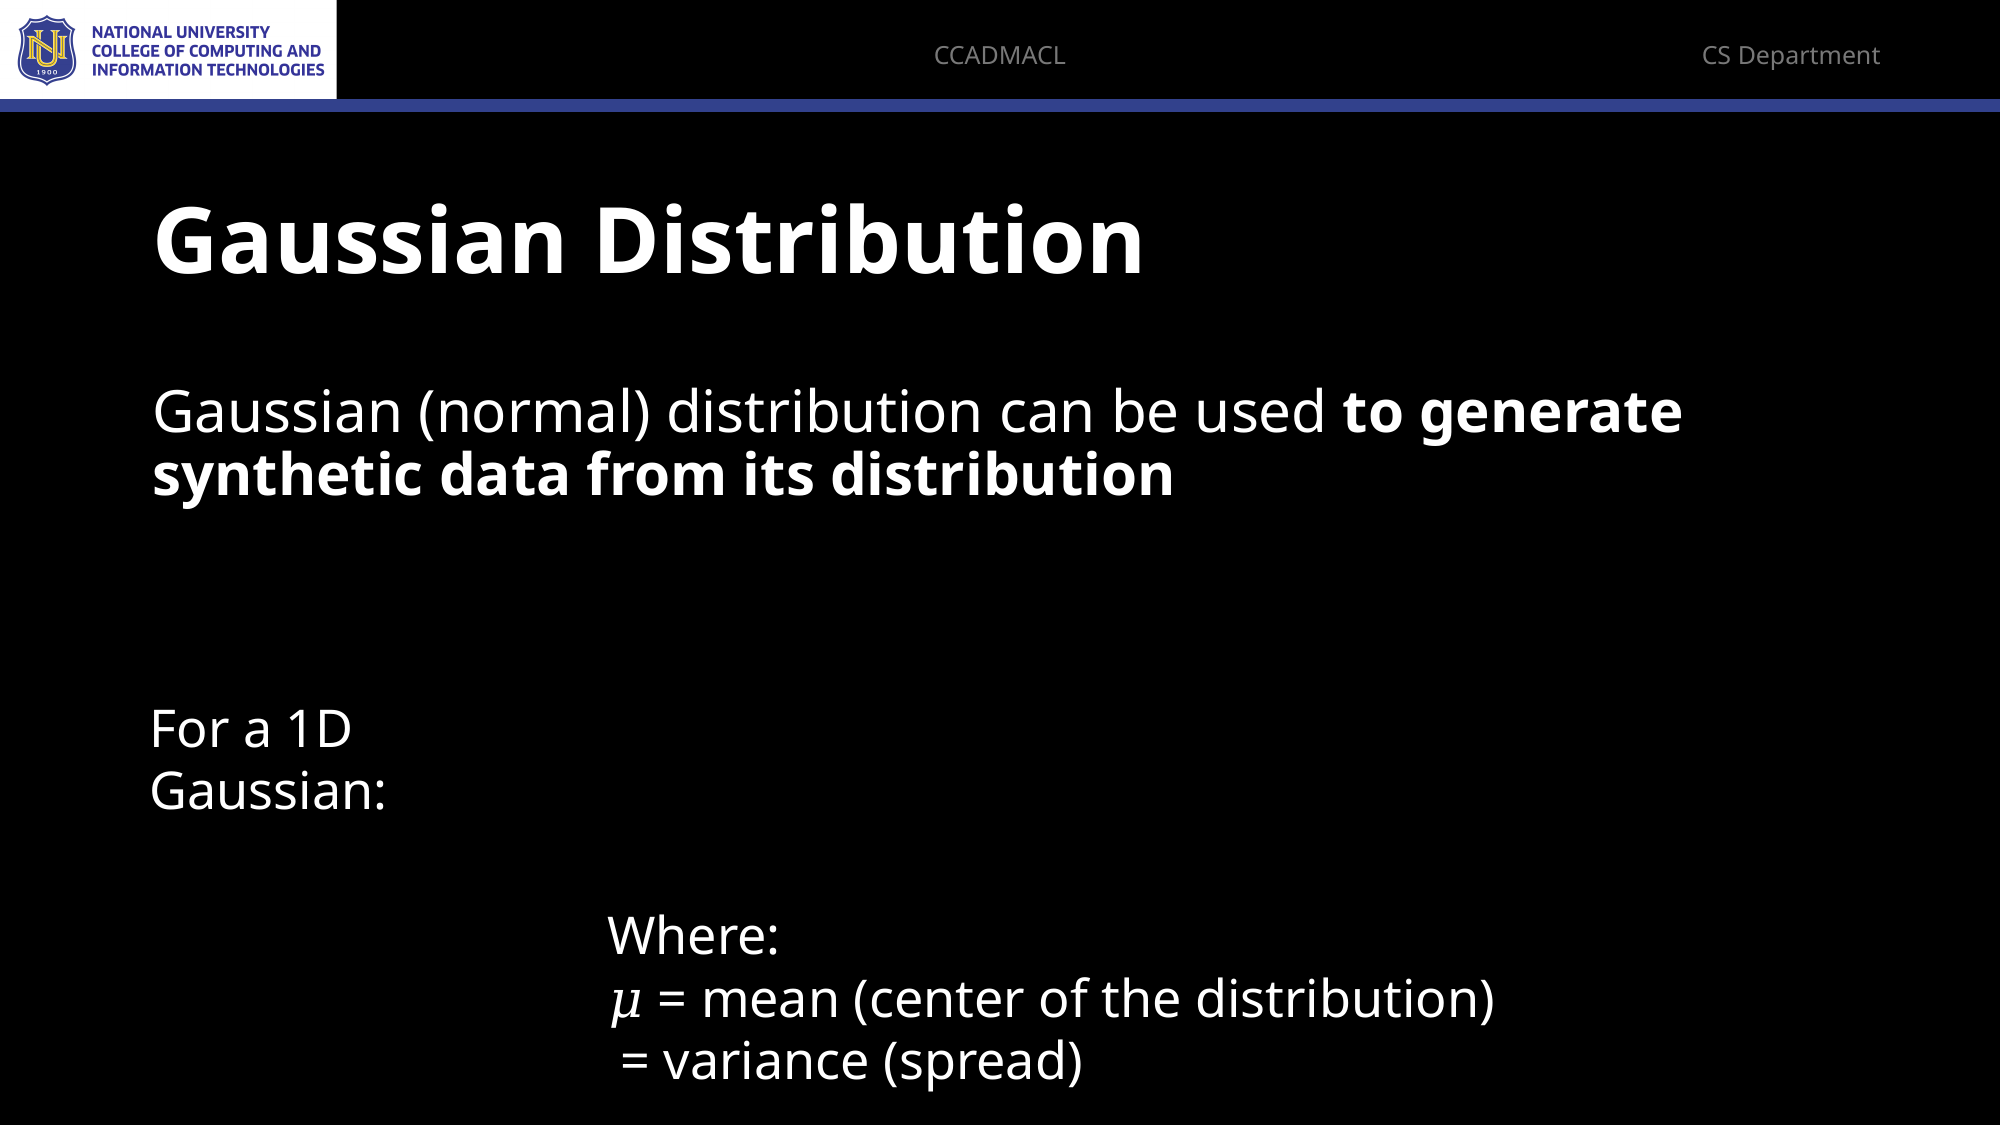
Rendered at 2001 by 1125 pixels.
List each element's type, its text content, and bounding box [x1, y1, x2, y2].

picture [0, 0, 337, 99]
list Gaussian (normal) distribution can be used to generate synthetic data from its distribution [137, 375, 1863, 1089]
text_box For a 1D Gaussian: [135, 687, 593, 828]
title Gaussian Distribution [137, 135, 1863, 353]
